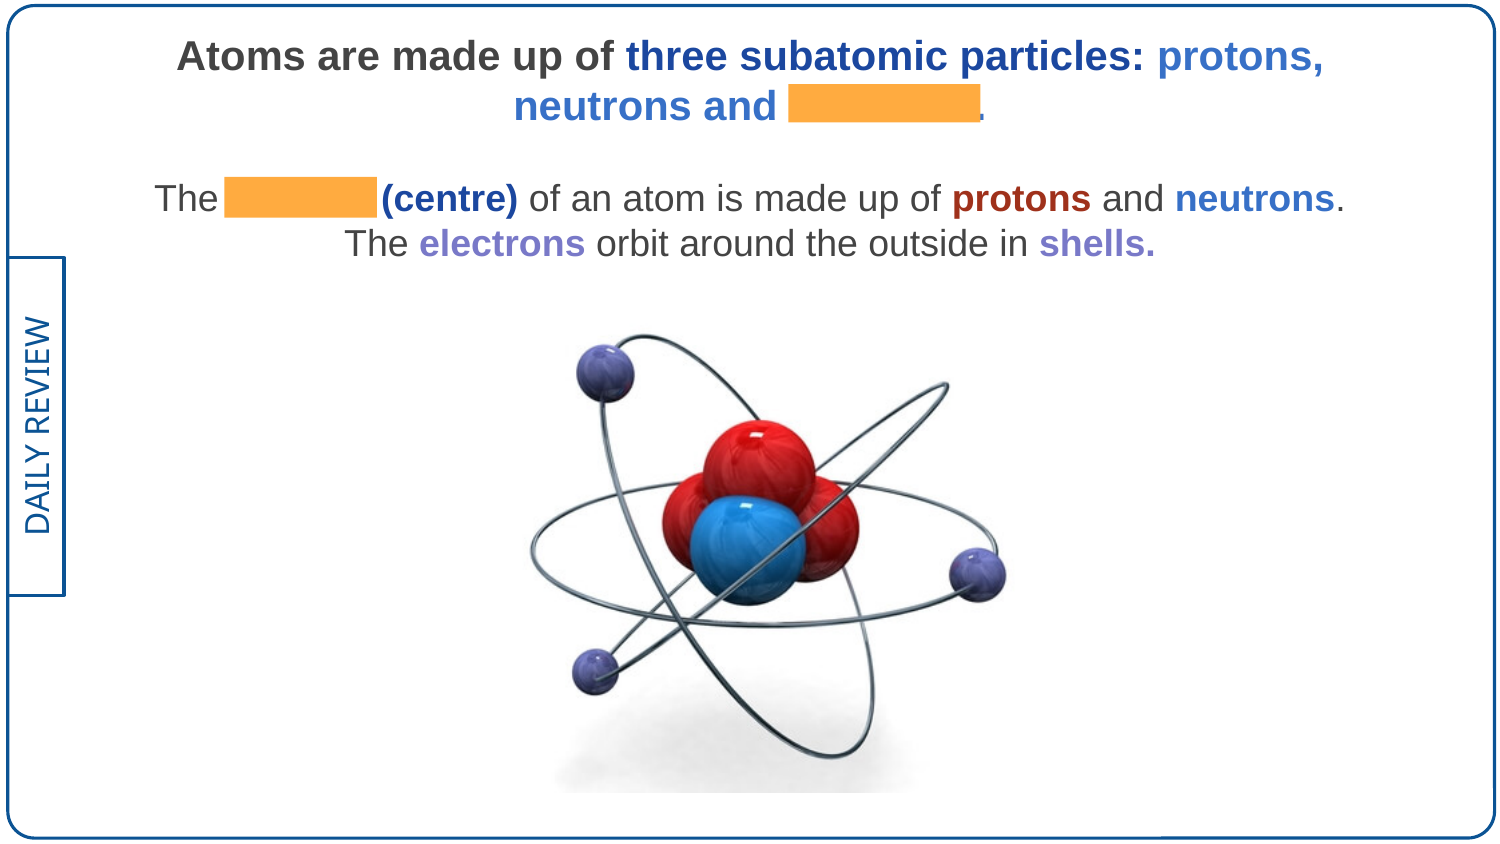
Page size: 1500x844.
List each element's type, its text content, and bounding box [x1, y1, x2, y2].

text_box [222, 175, 379, 220]
text_box Atoms are made up of three subatomic particles: protons, neutrons and electrons. The nucleus (centre) of an atom is made up of protons and neutrons. The electrons orbit around the outside in shells. [109, 21, 1391, 272]
picture [416, 291, 1084, 793]
text_box [786, 82, 982, 125]
